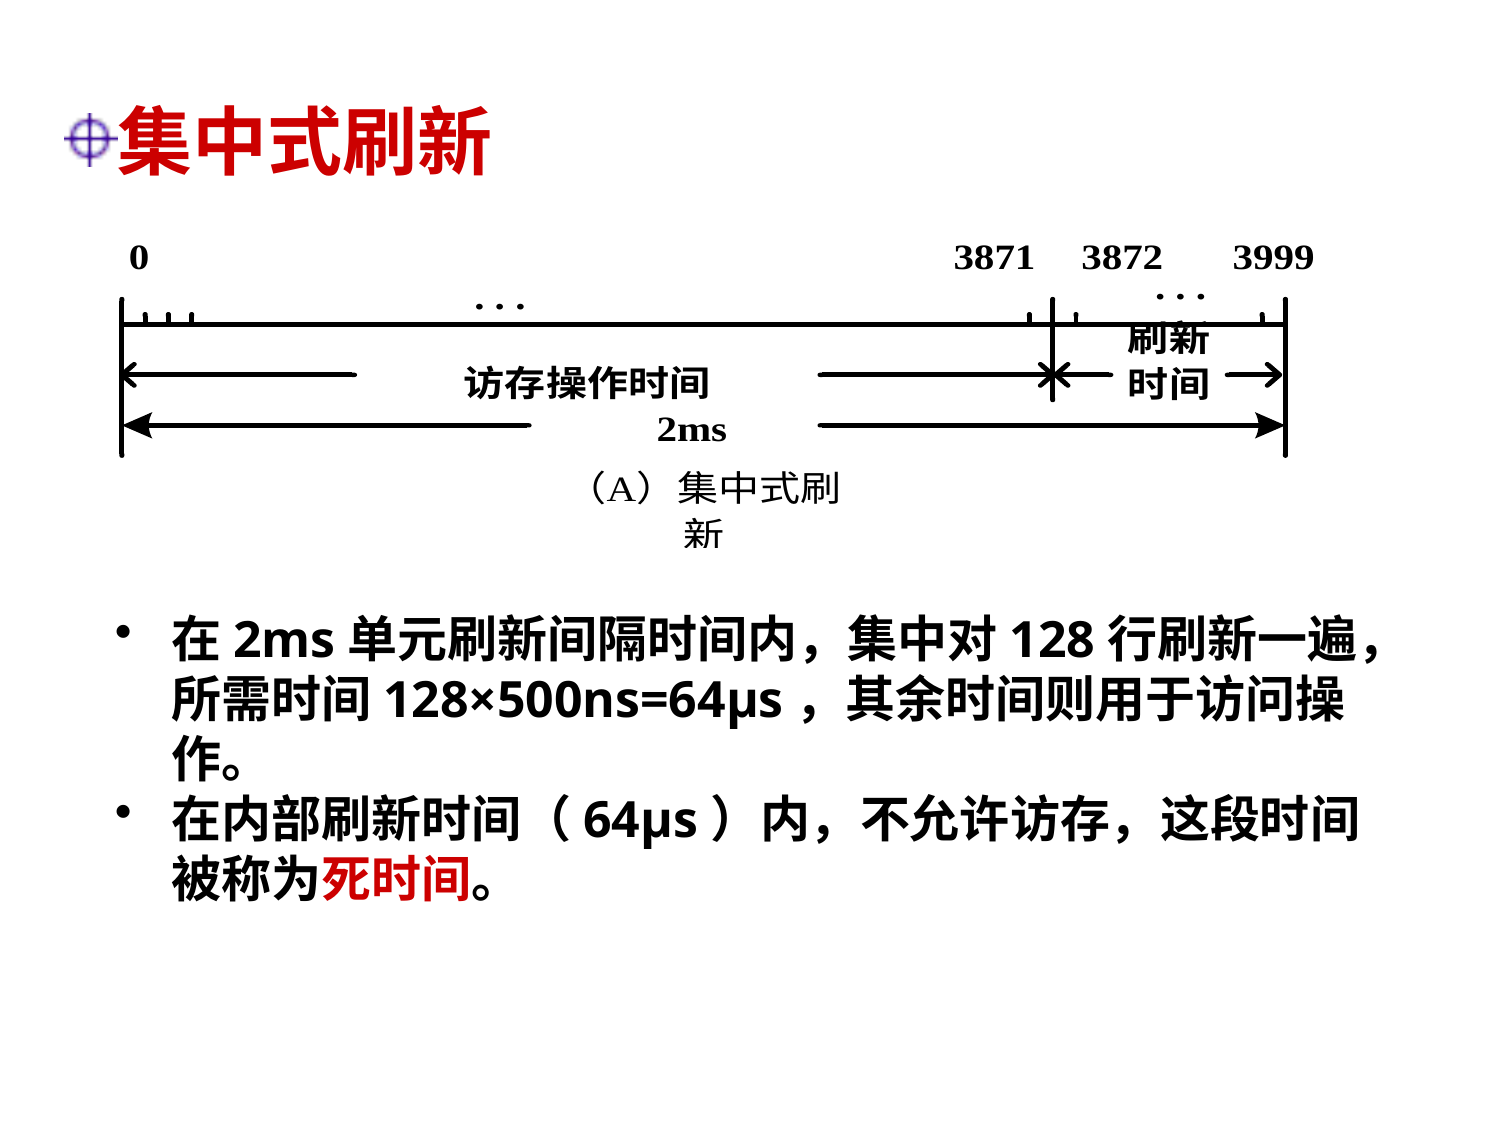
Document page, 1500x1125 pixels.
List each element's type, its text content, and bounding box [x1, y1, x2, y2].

list 在2ms单元刷新间隔时间内，集中对128行刷新一遍，所需时间128×500ns=64μs，其余时间则用于访问操作。 在内部刷新时间（64μs）内，不允许访存，这段时间被称为死时间。 [99, 600, 1388, 891]
picture [64, 113, 118, 167]
text_box 集中式刷新 [49, 87, 563, 193]
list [87, 224, 1340, 549]
